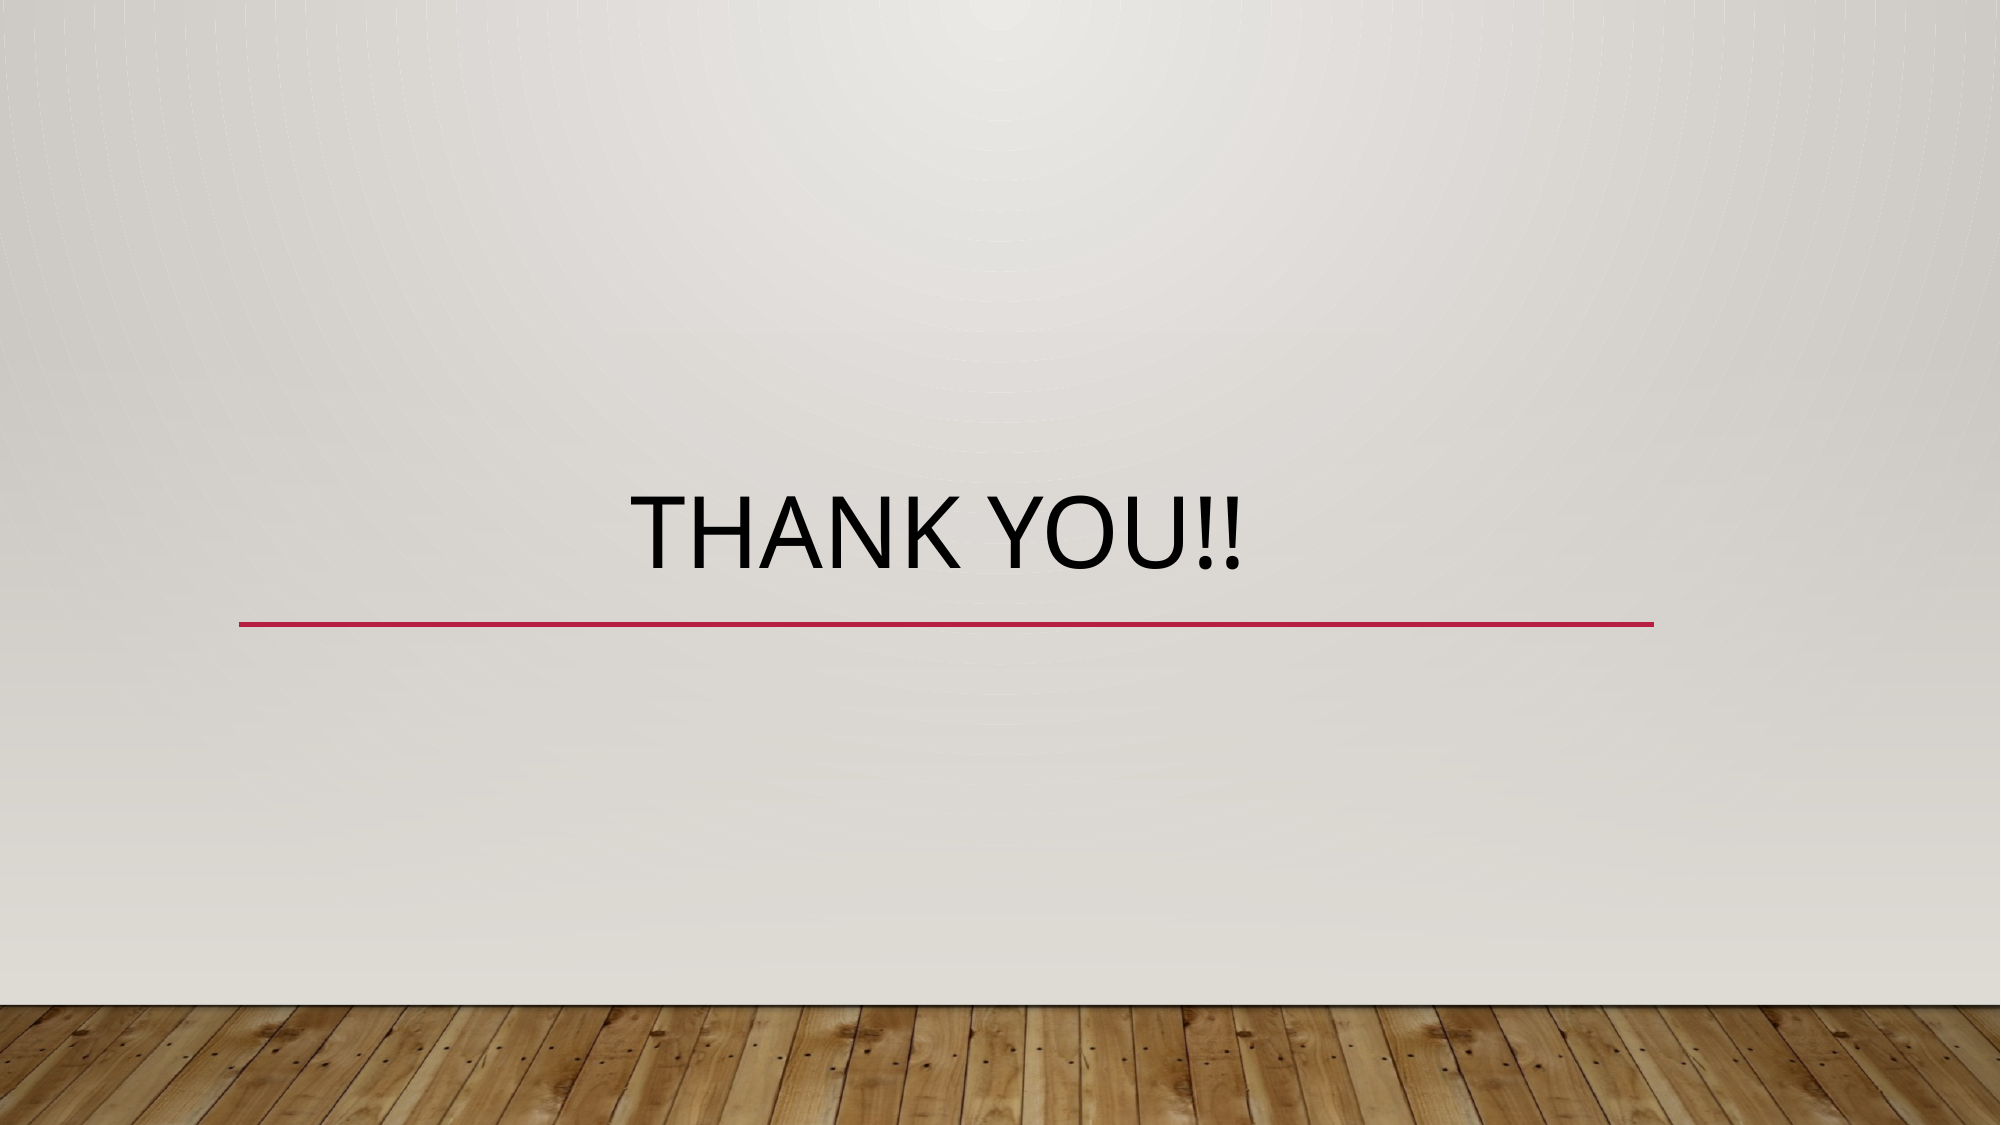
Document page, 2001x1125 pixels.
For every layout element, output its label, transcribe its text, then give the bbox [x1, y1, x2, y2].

title THANK YOU!! [615, 288, 1657, 598]
picture [0, 1005, 2000, 1125]
